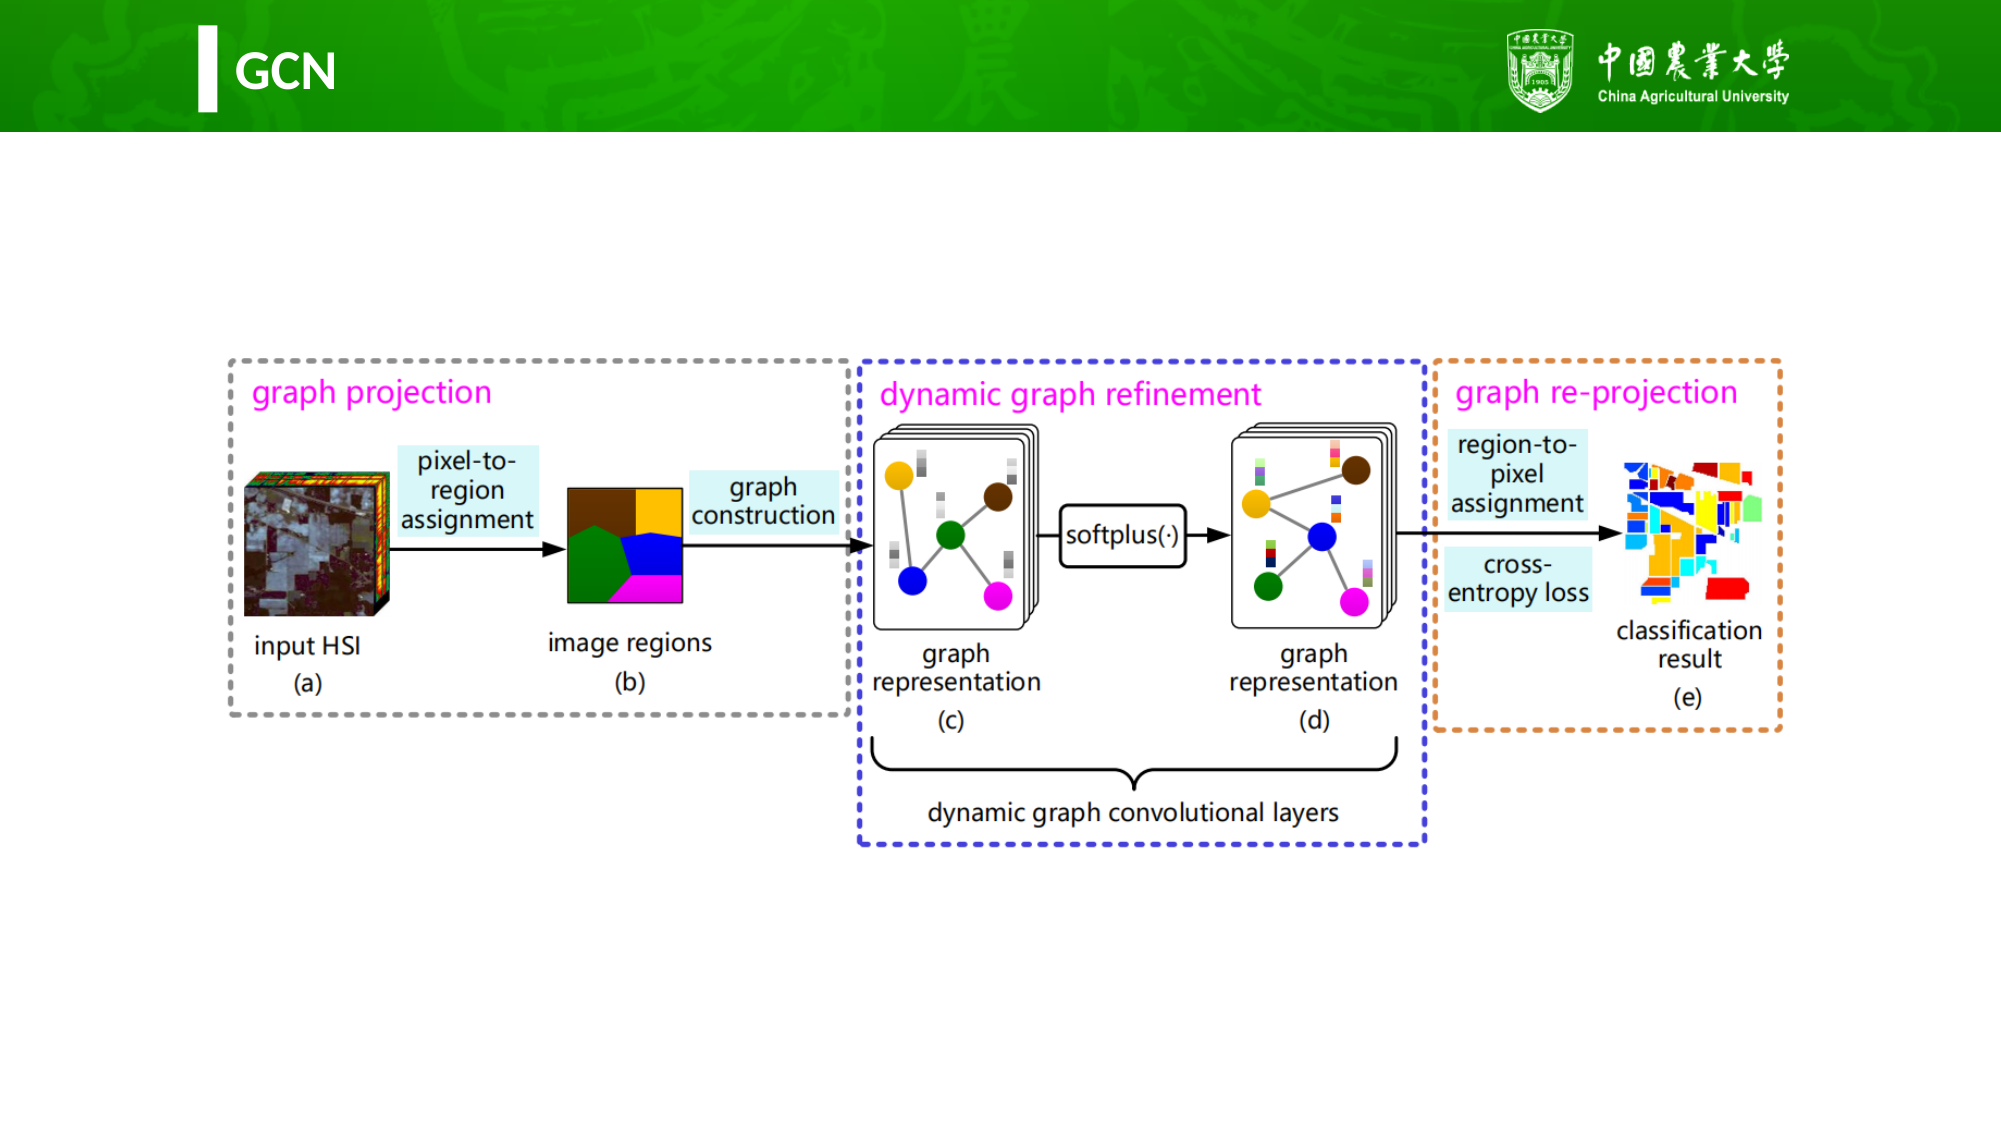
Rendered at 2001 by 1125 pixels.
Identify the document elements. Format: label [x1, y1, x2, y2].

picture [168, 307, 1871, 868]
text_box [0, 0, 2000, 132]
